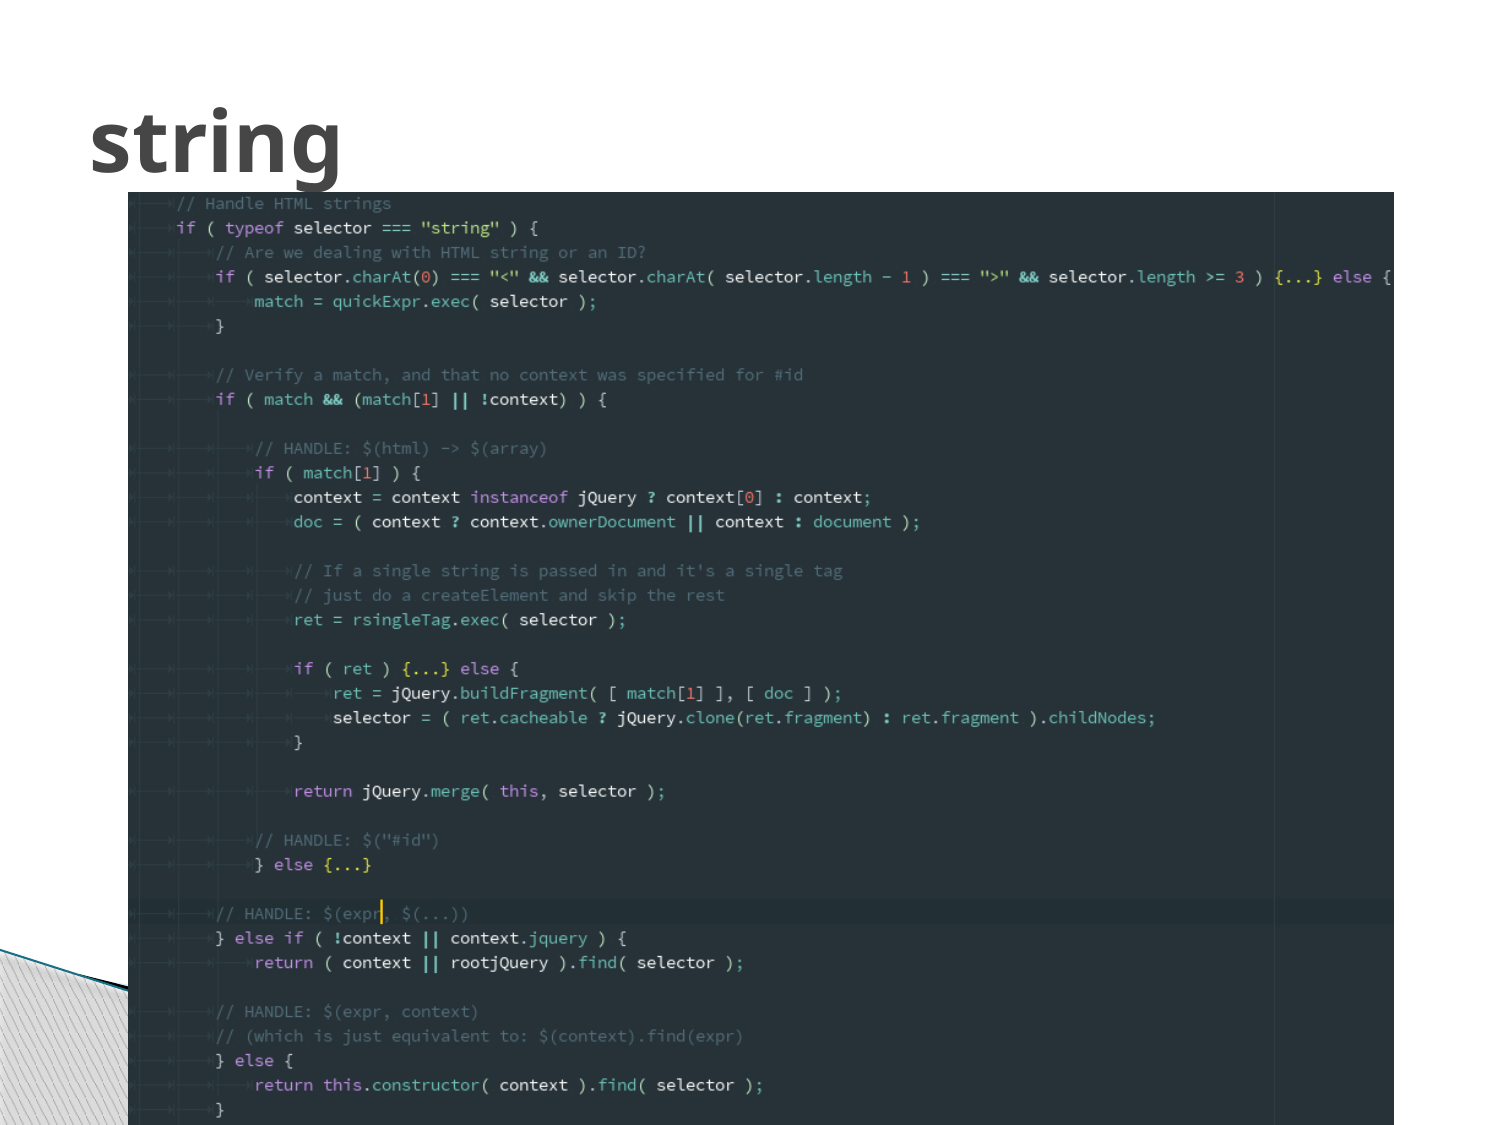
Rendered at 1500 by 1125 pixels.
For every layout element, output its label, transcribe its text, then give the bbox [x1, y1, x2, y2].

picture [128, 191, 1394, 1125]
title string [75, 45, 1425, 233]
